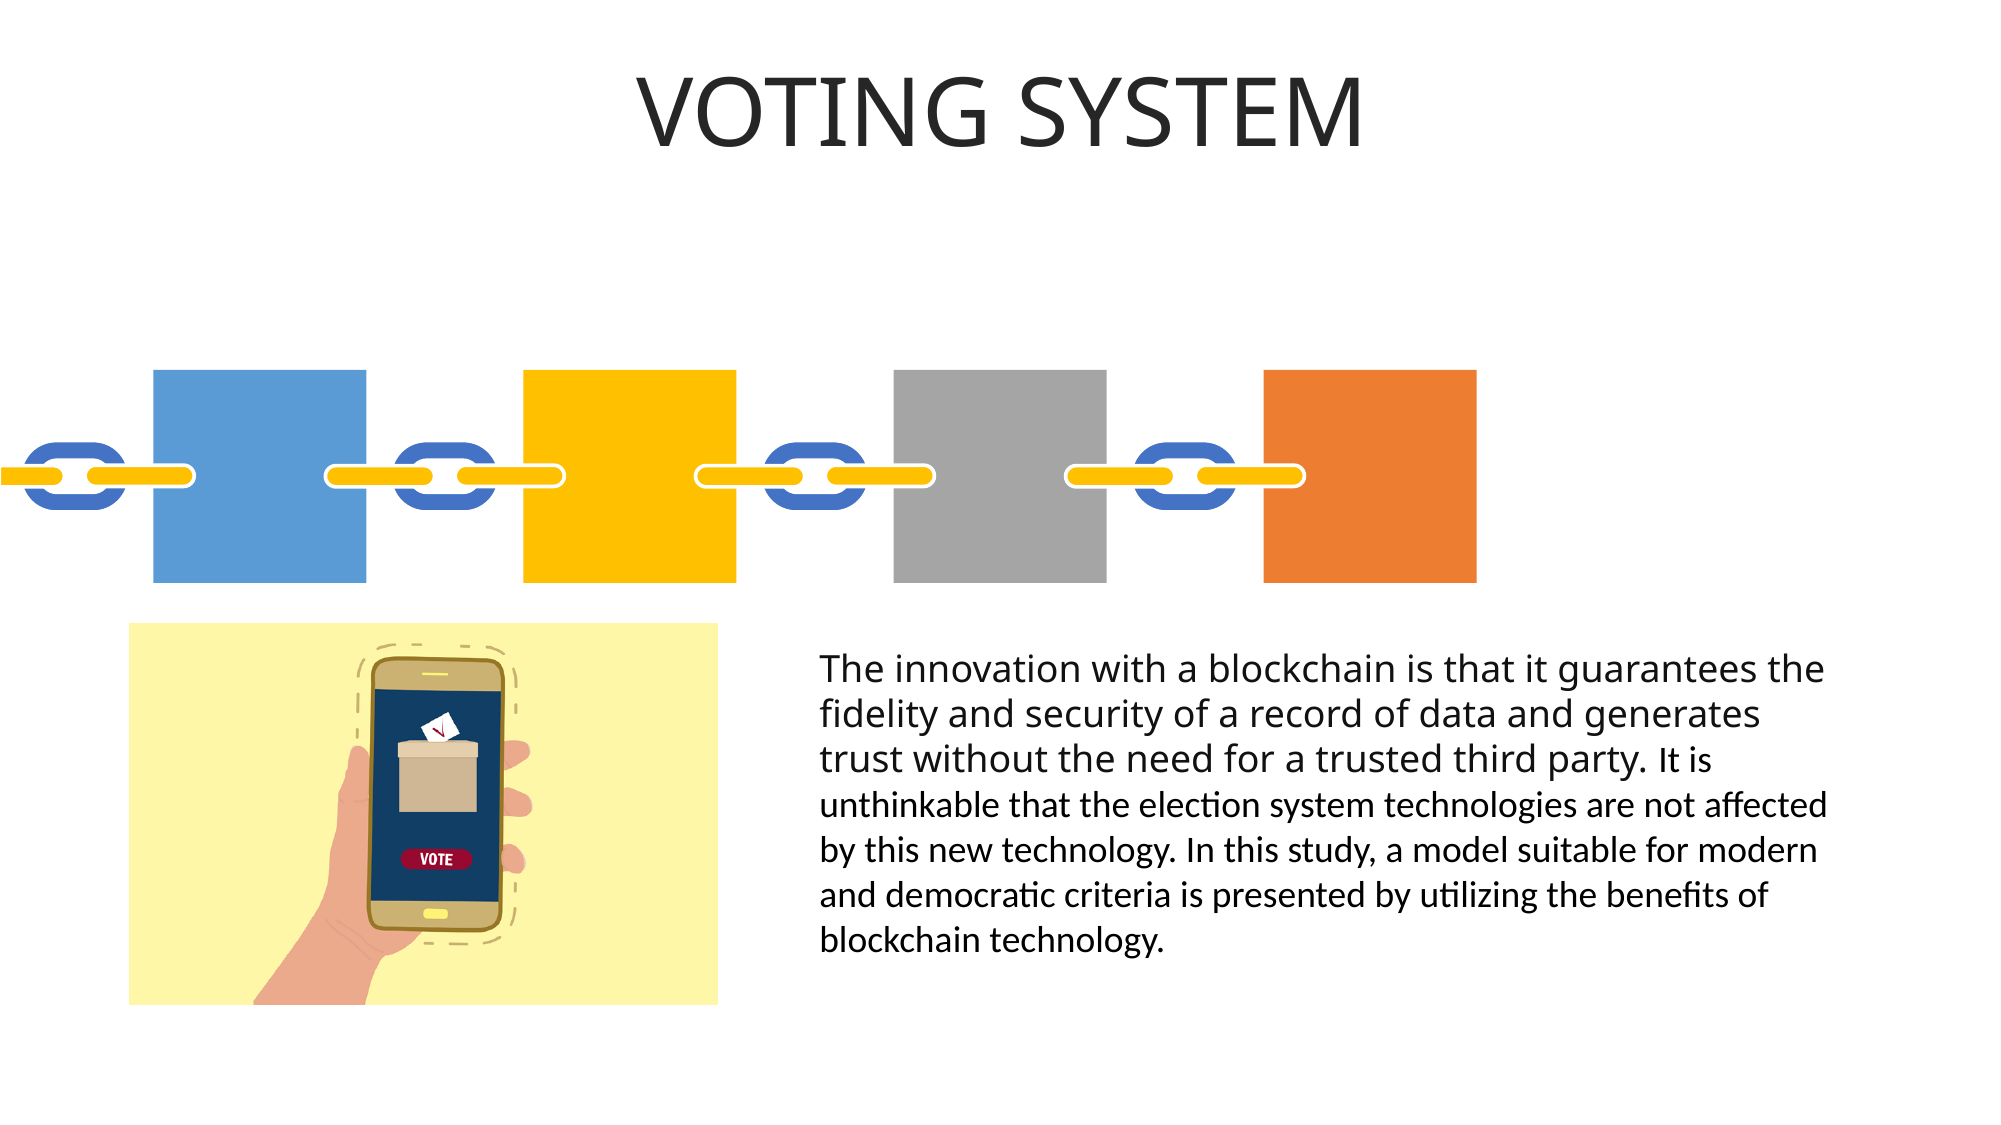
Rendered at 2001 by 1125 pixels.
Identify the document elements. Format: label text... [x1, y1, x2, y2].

text_box [892, 369, 1108, 584]
list VOTING SYSTEM [53, 55, 1952, 175]
text_box [522, 369, 737, 584]
text_box [1263, 369, 1478, 584]
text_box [325, 440, 565, 513]
text_box The innovation with a blockchain is that it guarantees the fidelity and security of a record of data and generates trust without the need for a trusted third party. It is unthinkable that the election system technologies are not affected by this new technology. In this study, a model suitable for modern and democratic criteria is presented by utilizing the benefits of blockchain technology. [804, 637, 1848, 968]
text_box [695, 440, 935, 513]
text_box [0, 440, 195, 513]
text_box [1065, 440, 1305, 513]
text_box [152, 369, 367, 584]
picture [129, 623, 718, 1005]
